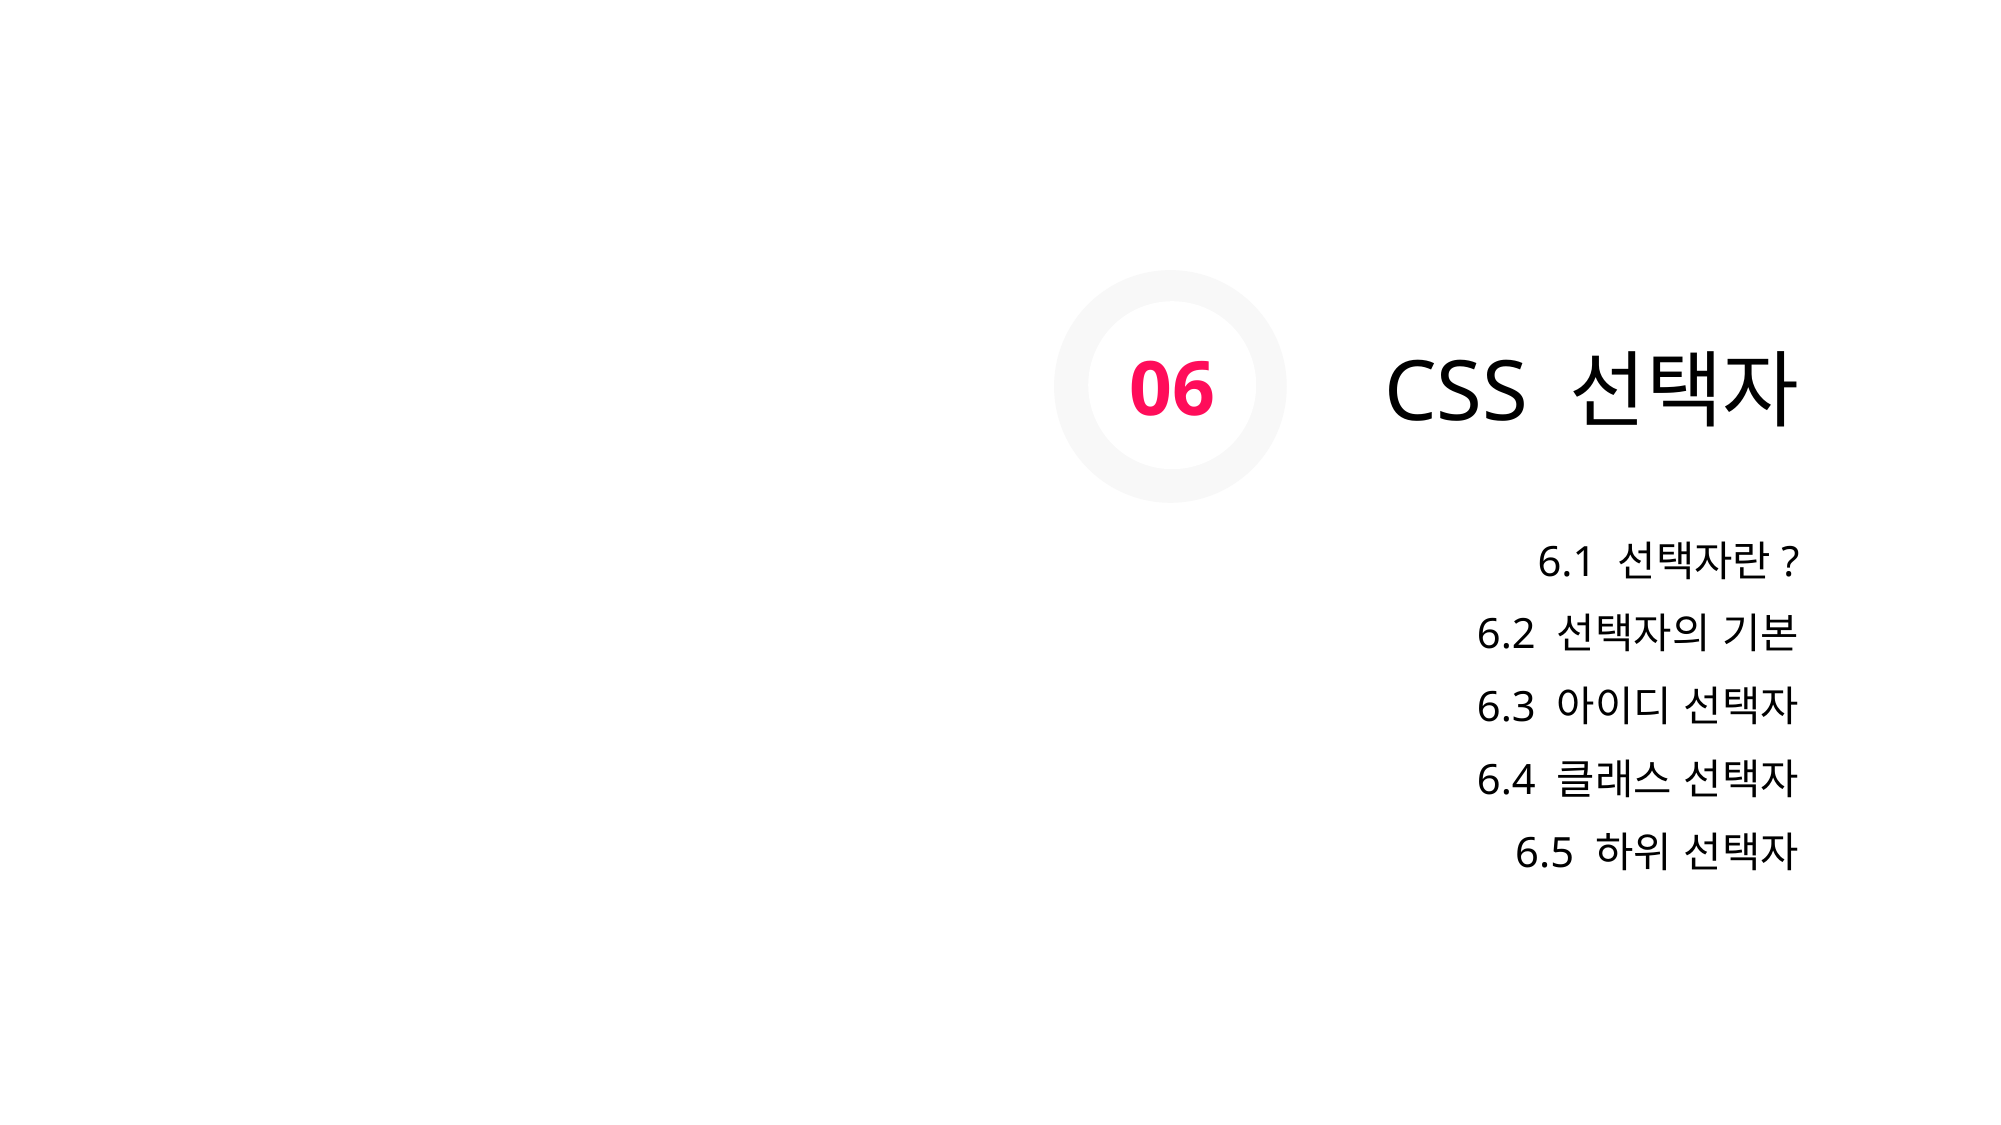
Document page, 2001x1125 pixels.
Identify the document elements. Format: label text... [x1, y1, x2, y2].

text_box 06 [1087, 300, 1258, 471]
text_box [1053, 269, 1273, 504]
text_box CSS 선택자 [1238, 329, 1815, 445]
text_box 6.1 선택자란? 6.2 선택자의 기본 6.3 아이디 선택자 6.4 클래스 선택자 6.5 하위 선택자 [1272, 504, 1815, 884]
